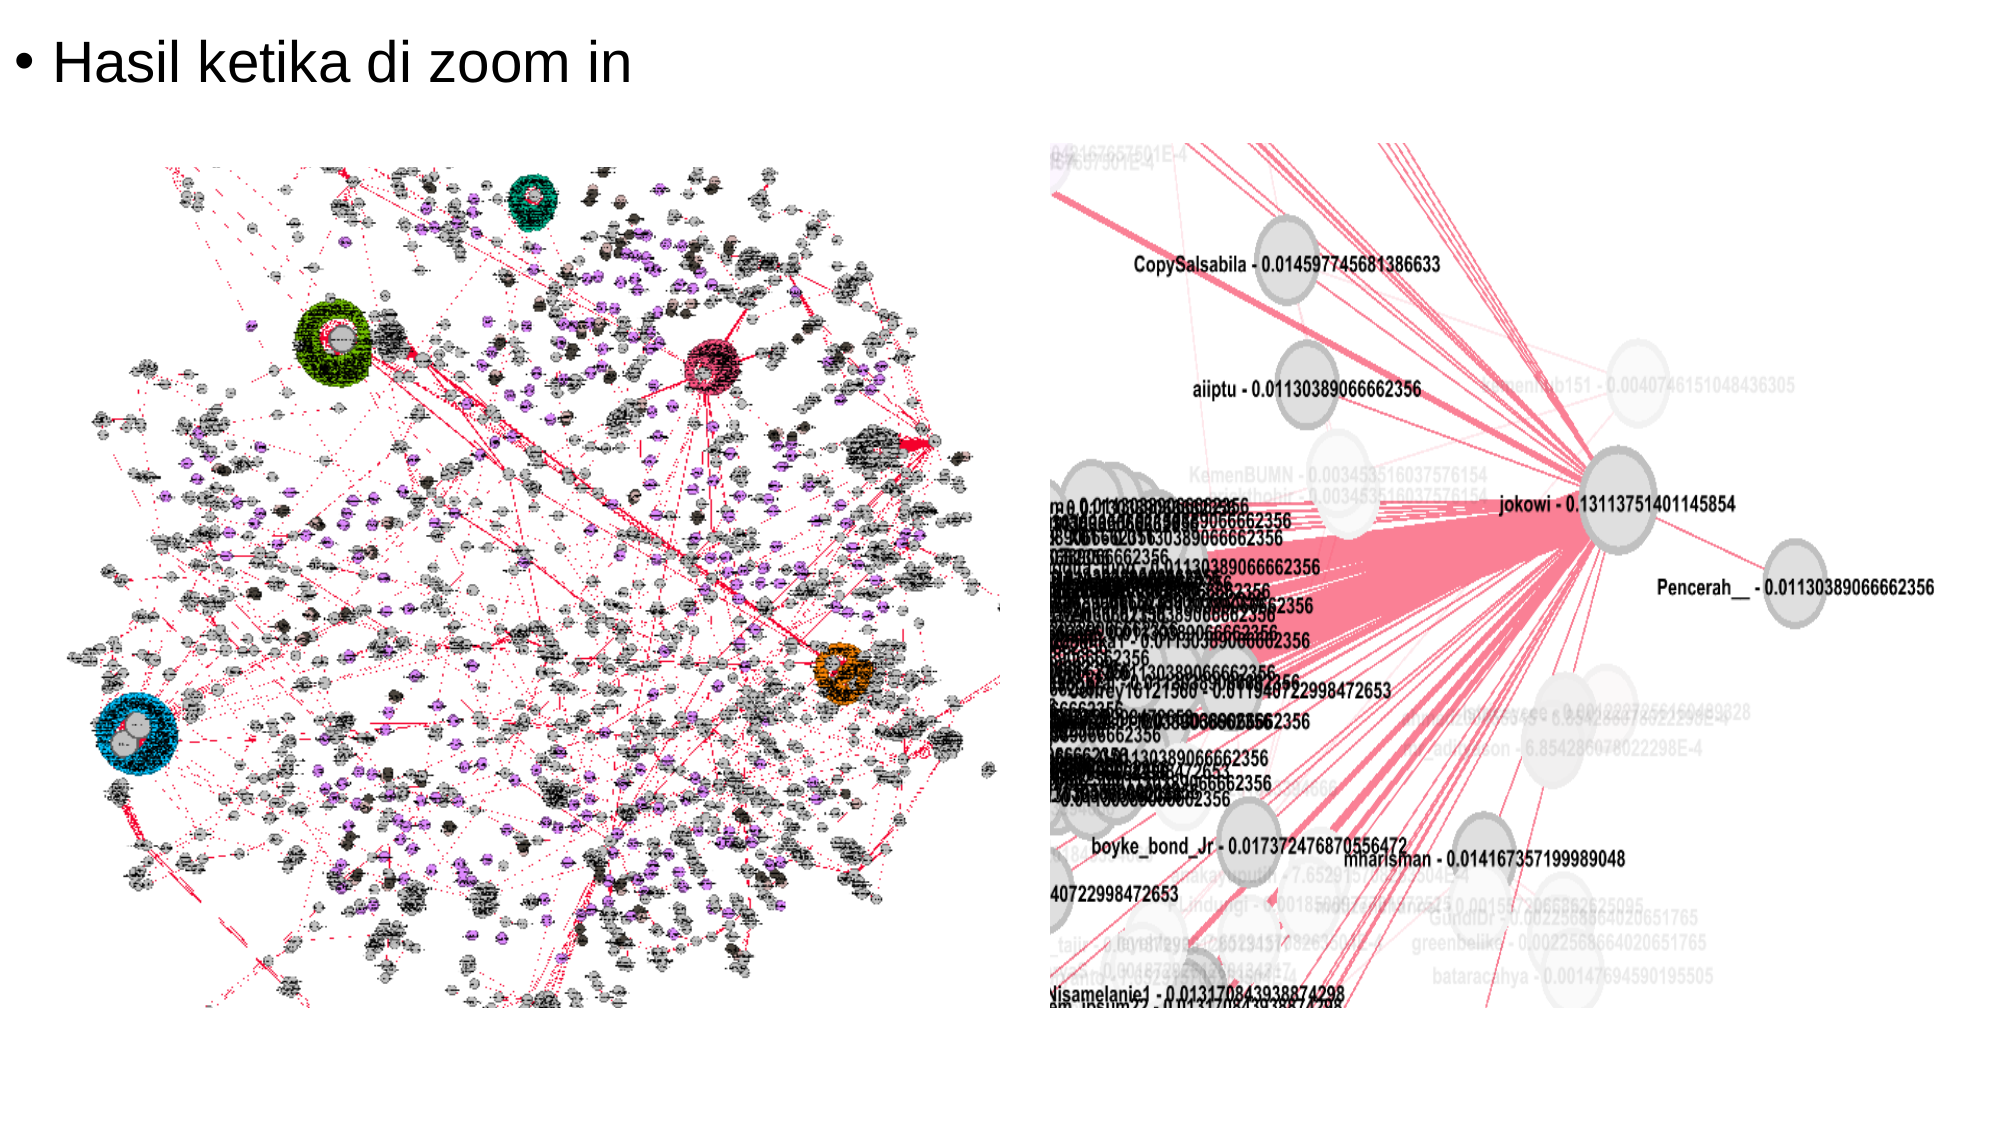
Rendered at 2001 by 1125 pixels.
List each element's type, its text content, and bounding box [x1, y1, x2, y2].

picture [1049, 143, 1975, 1008]
text_box Hasil ketika di zoom in [0, 24, 2000, 144]
picture [34, 167, 1001, 1008]
